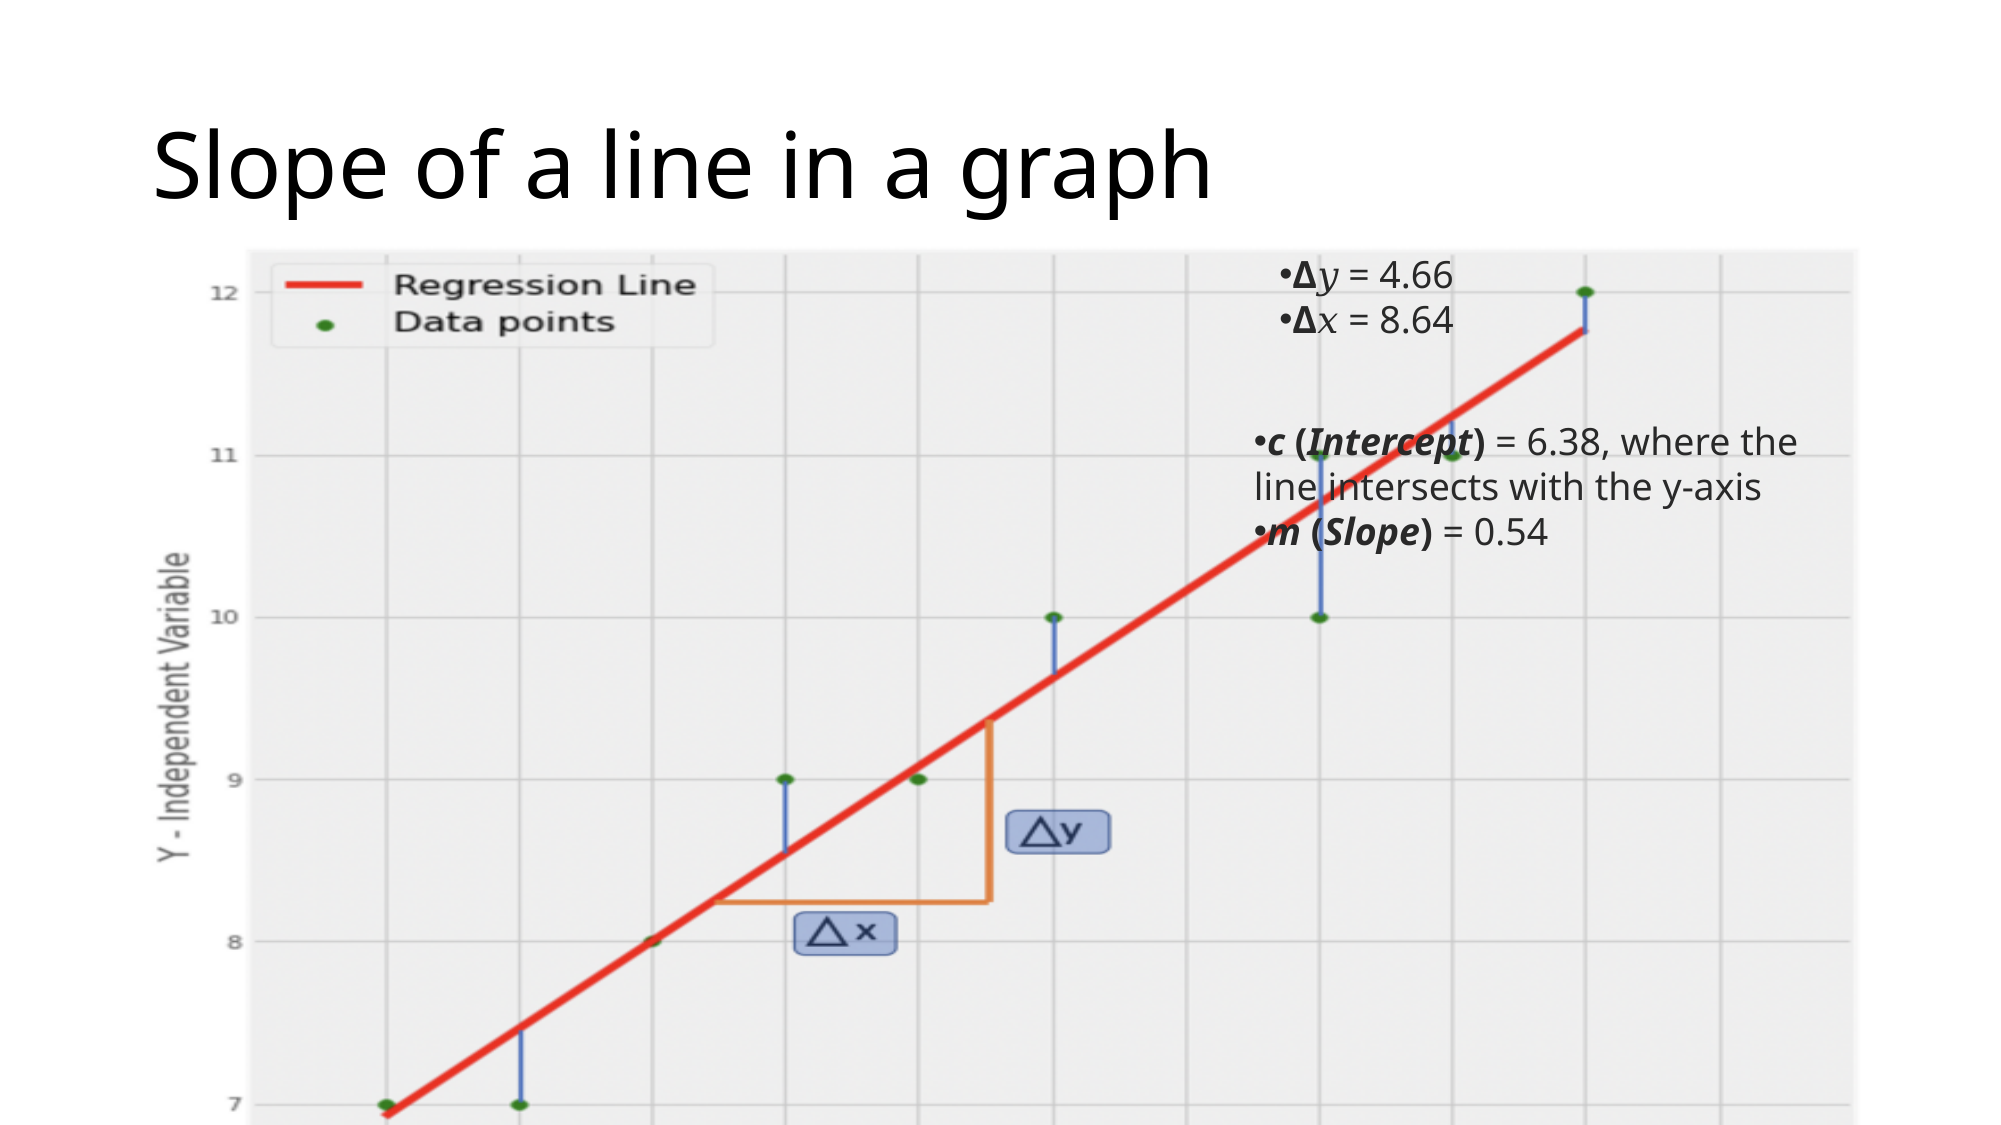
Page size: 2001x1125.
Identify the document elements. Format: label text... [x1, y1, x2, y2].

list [137, 243, 1888, 1125]
title Slope of a line in a graph [137, 59, 1863, 243]
